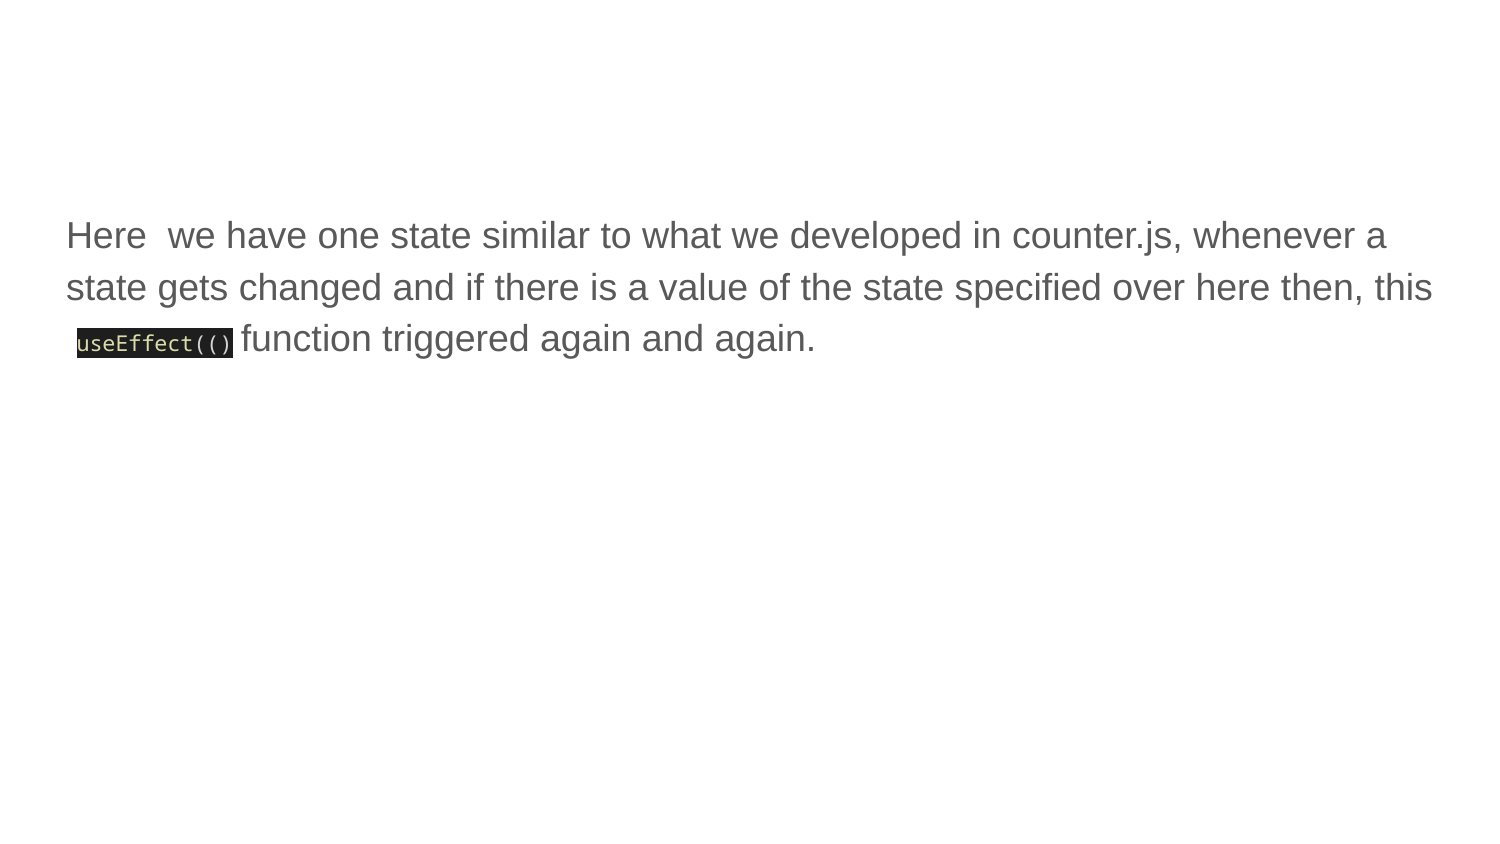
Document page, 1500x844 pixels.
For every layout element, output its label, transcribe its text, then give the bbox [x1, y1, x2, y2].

list Here we have one state similar to what we developed in counter.js, whenever a state gets changed and if there is a value of the state specified over here then, this useEffect(() function triggered again and again. [51, 189, 1449, 750]
